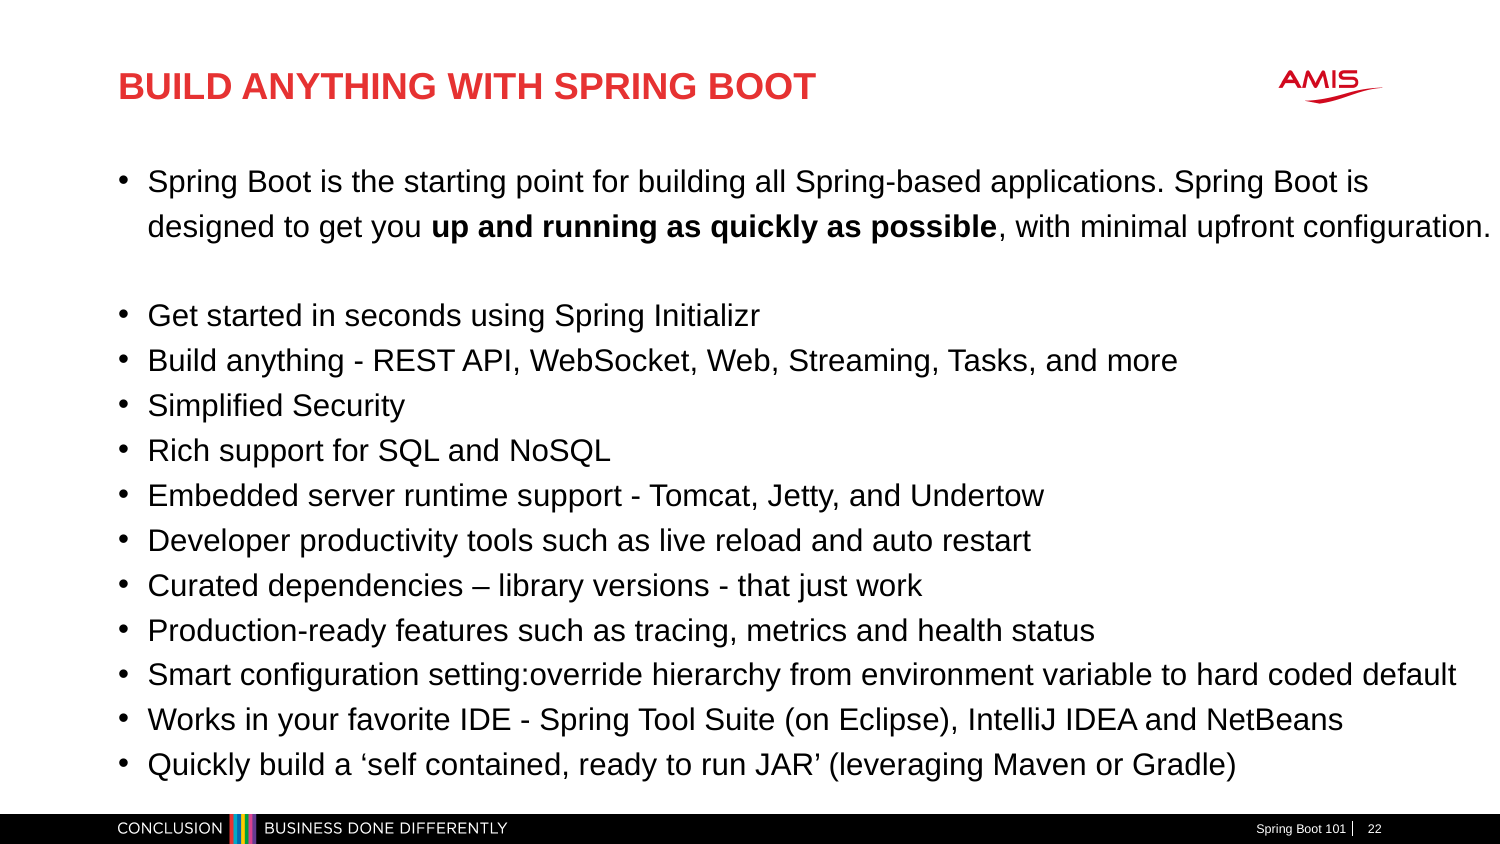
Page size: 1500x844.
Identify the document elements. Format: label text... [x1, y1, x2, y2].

picture [239, 814, 1500, 844]
slide_number 22 [1358, 820, 1382, 839]
picture [0, 814, 236, 844]
list Spring Boot is the starting point for building all Spring-based applications. Spring Boot is designed to get you up and running as quickly as possible, with minimal upfront configuration. Get started in seconds using Spring Initializr Build anything - REST API, WebSocket, Web, Streaming, Tasks, and more Simplified Security Rich support for SQL and NoSQL Embedded server runtime support - Tomcat, Jetty, and Undertow Developer productivity tools such as live reload and auto restart Curated dependencies – library versions - that just work Production-ready features such as tracing, metrics and health status Smart configuration setting:override hierarchy from environment variable to hard coded default Works in your favorite IDE - Spring Tool Suite (on Eclipse), IntelliJ IDEA and NetBeans Quickly build a ‘self contained, ready to run JAR’ (leveraging Maven or Gradle) [118, 153, 1500, 774]
picture [1205, 58, 1388, 106]
footer Spring Boot 101 [814, 820, 1347, 839]
title BUILD ANYTHING WITH SPRING BOOT [118, 47, 1205, 130]
